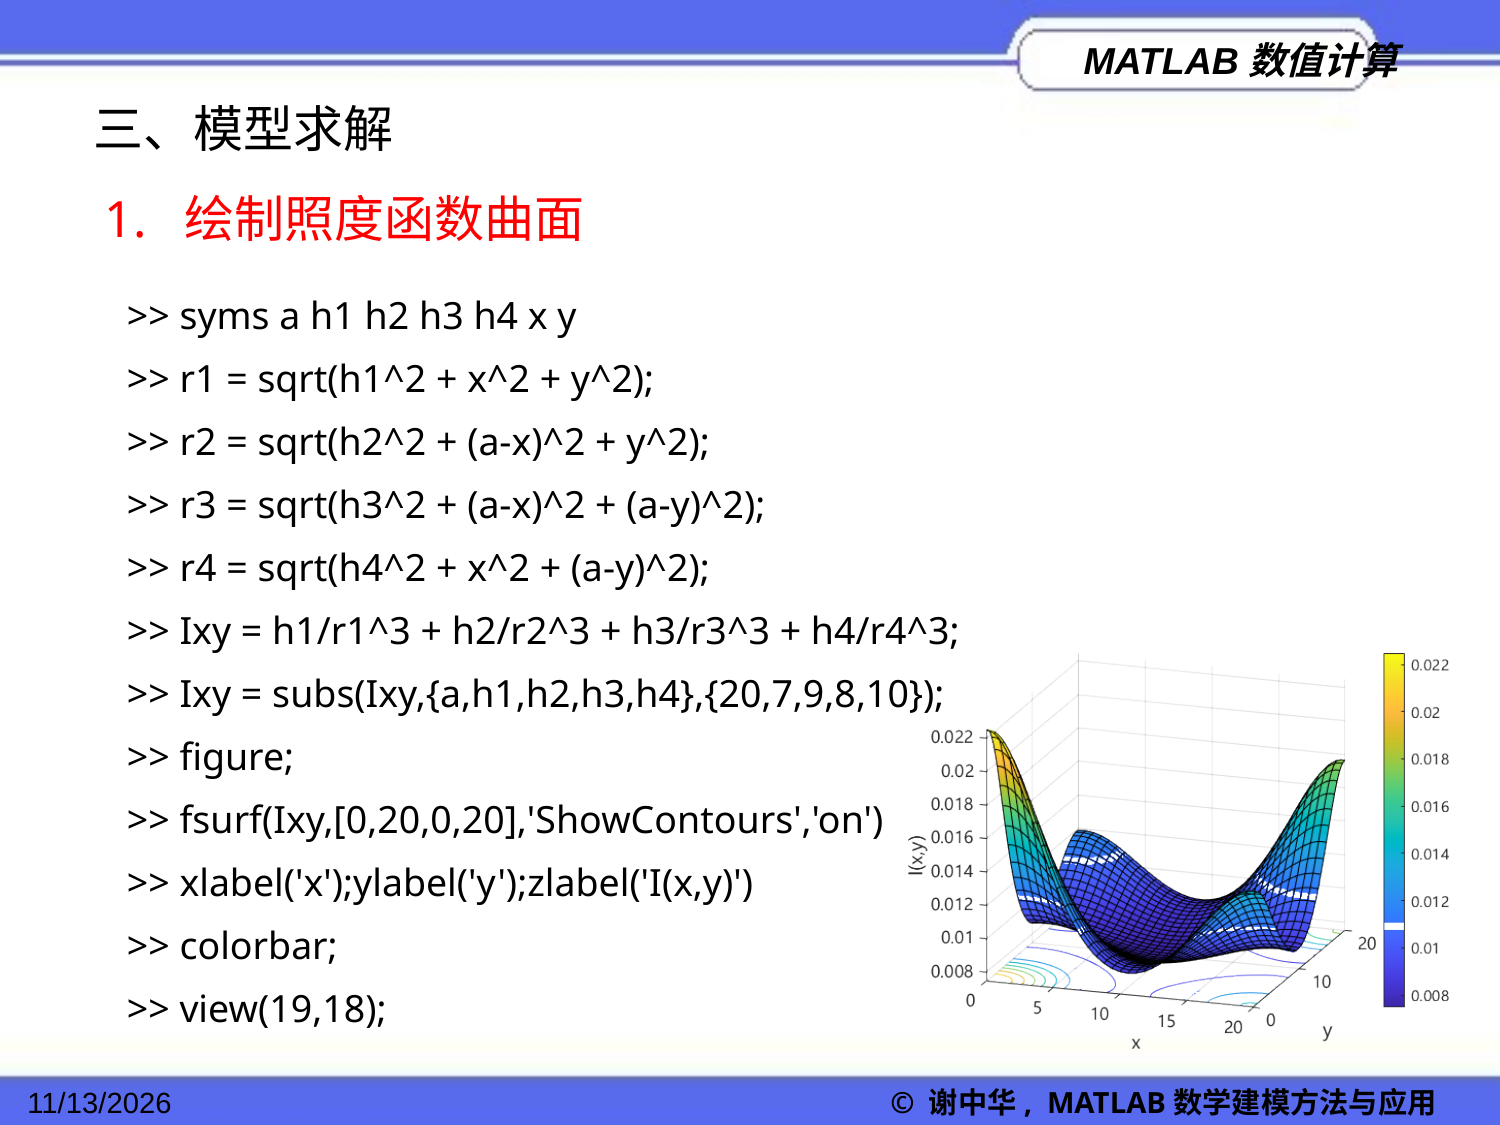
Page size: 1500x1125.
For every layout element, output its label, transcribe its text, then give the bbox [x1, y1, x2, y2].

text_box 三、模型求解 [78, 89, 1306, 165]
footer © 谢中华, MATLAB数学建模方法与应用 [844, 1079, 1483, 1123]
picture [0, 0, 1500, 1125]
text_box 1. 绘制照度函数曲面 [90, 179, 1317, 255]
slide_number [12, 1079, 363, 1123]
text_box >> syms a h1 h2 h3 h4 x y >> r1 = sqrt(h1^2 + x^2 + y^2); >> r2 = sqrt(h2^2 + (a-x)^2 + y^2); >> r3 = sqrt(h3^2 + (a-x)^2 + (a-y)^2); >> r4 = sqrt(h4^2 + x^2 + (a-y)^2); >> Ixy = h1/r1^3 + h2/r2^3 + h3/r3^3 + h4/r4^3; >> Ixy = subs(Ixy,{a,h1,h2,h3,h4},{20,7,9,8,10}); >> figure; >> fsurf(Ixy,[0,20,0,20],'ShowContours','on') >> xlabel('x');ylabel('y');zlabel('I(x,y)') >> colorbar; >> view(19,18); [112, 267, 1447, 1038]
